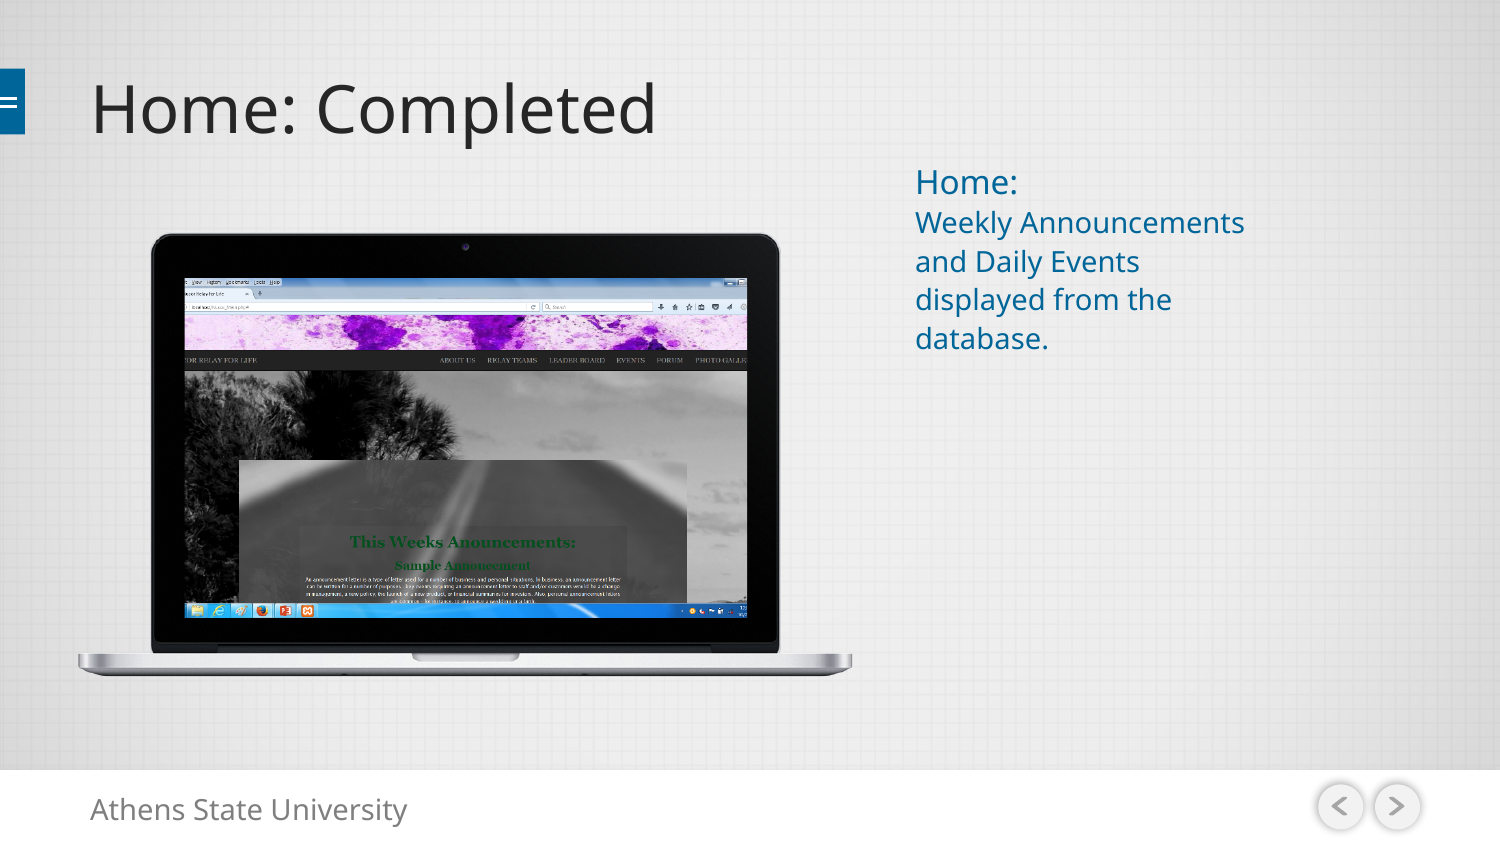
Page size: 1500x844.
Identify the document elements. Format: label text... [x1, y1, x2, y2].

list Home: Weekly Announcements and Daily Events displayed from the database. [900, 150, 1275, 197]
title Home: Completed [75, 71, 1325, 142]
picture [0, 0, 1500, 770]
footer Athens State University [75, 784, 1163, 833]
